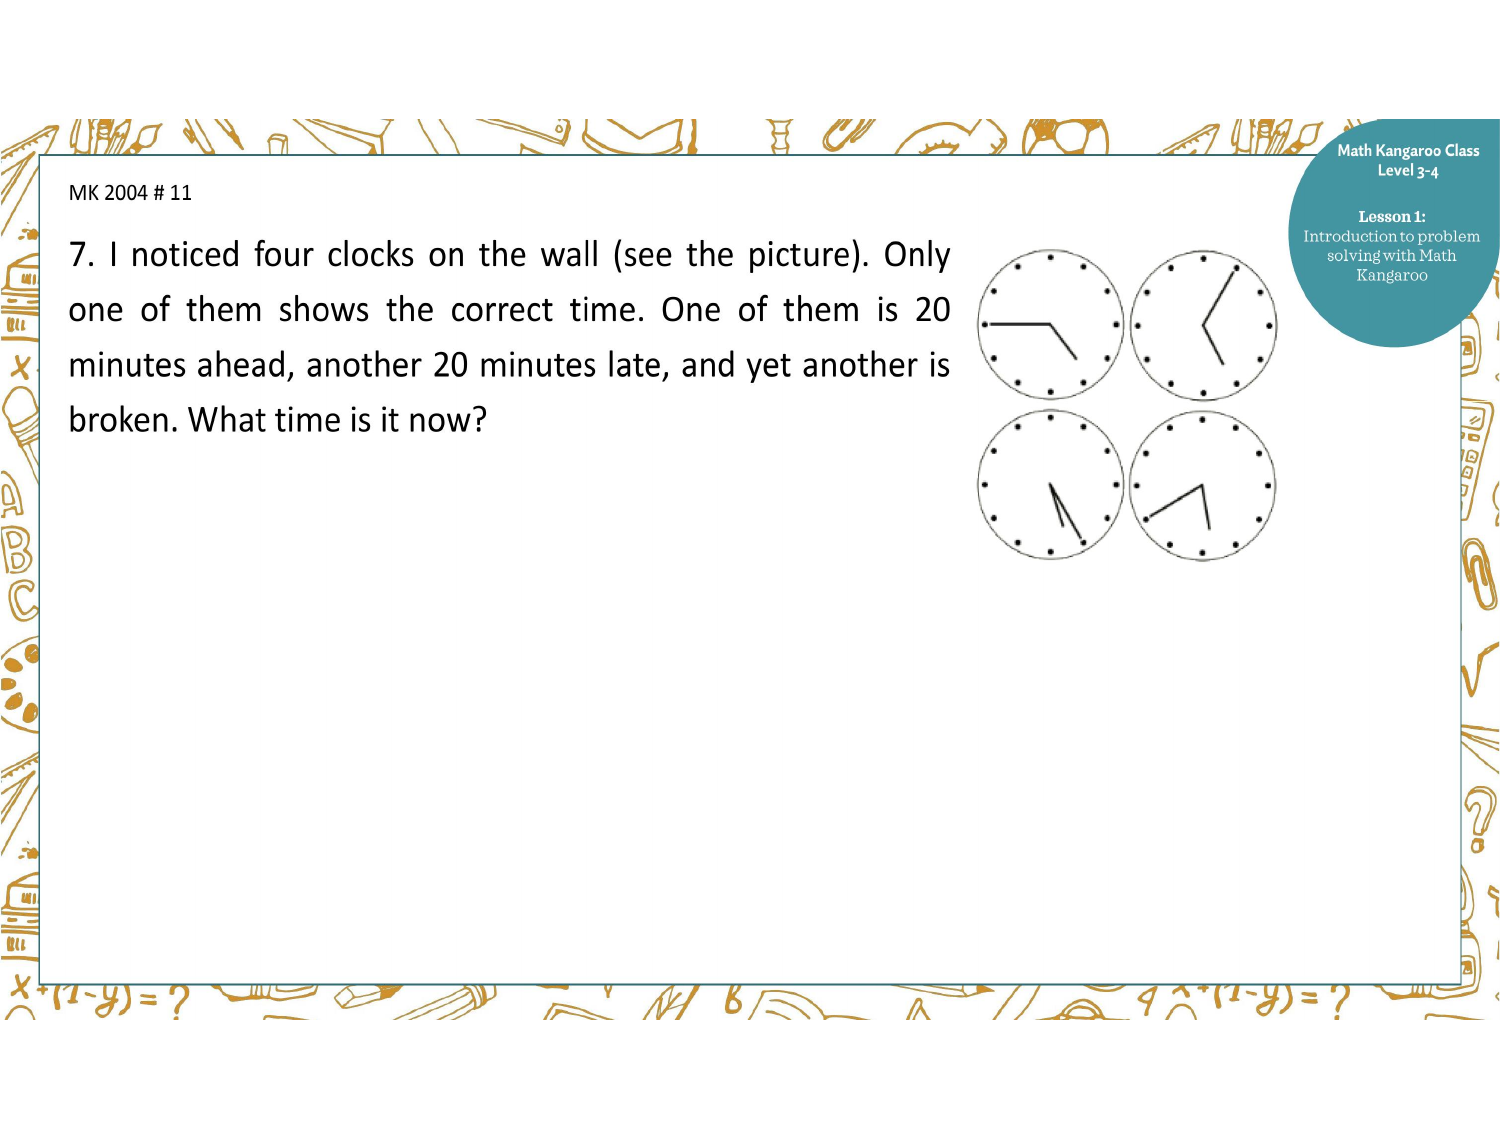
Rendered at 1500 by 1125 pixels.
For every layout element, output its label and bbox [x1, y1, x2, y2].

picture [0, 119, 1500, 1021]
